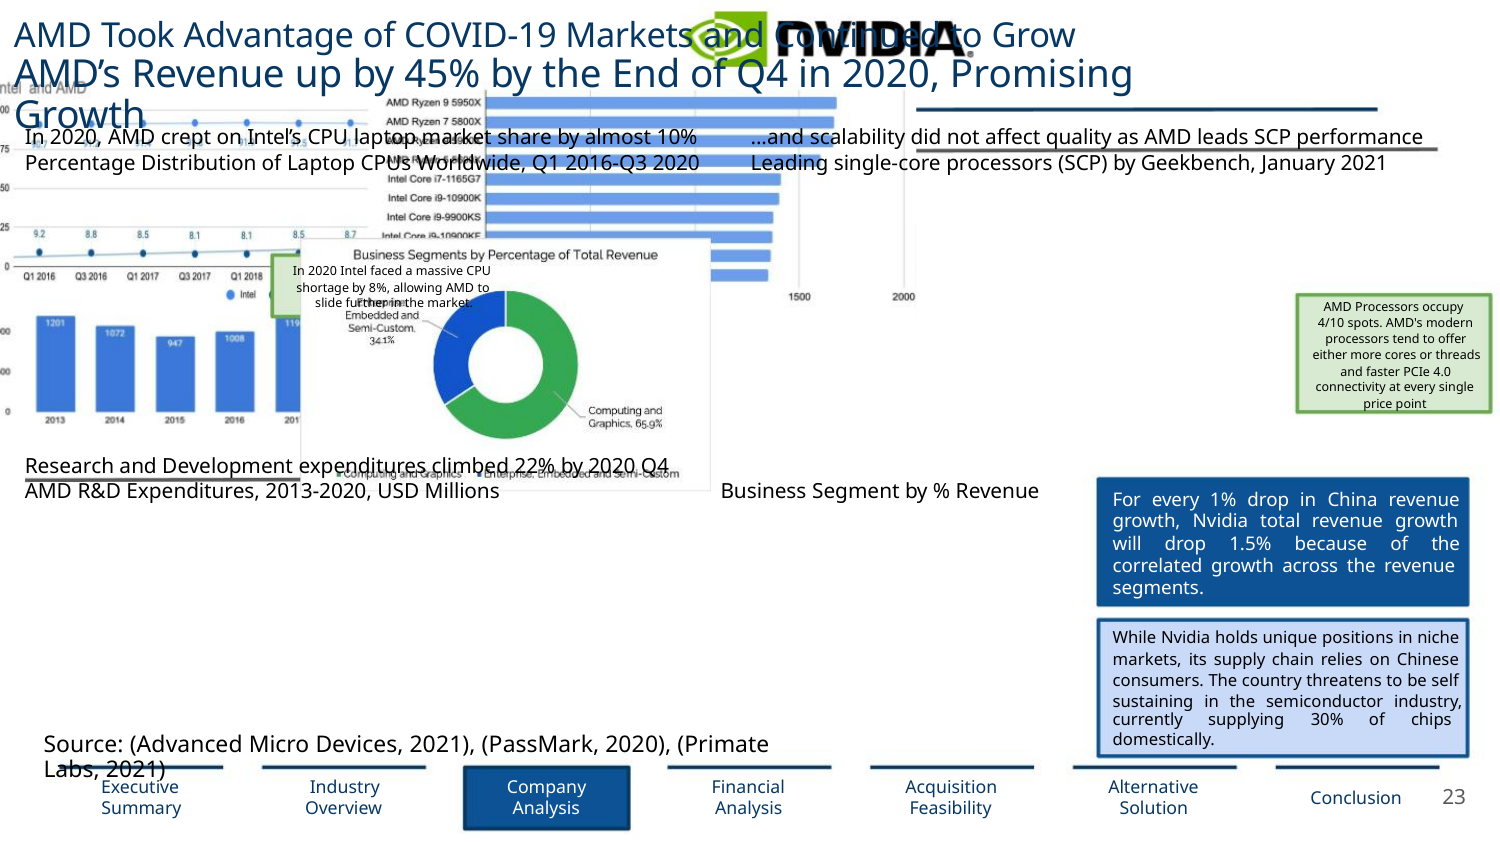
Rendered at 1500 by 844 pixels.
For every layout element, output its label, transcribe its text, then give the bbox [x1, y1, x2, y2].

text_box 4/10 spots. AMD's modern processors tend to oﬀer either more cores or threads and faster PCIe 4.0 connectivity at every single price point [1312, 315, 1500, 411]
text_box While Nvidia holds unique positions in niche markets, its supply chain relies on Chinese consumers. The country threatens to be self sustaining in the semiconductor industry, [1112, 627, 1479, 711]
text_box currently [1112, 708, 1208, 728]
text_box Industry Overview [305, 776, 411, 819]
text_box ...and scalability did not aﬀect quality as AMD leads SCP performance Leading single-core processors (SCP) by Geekbench, January 2021 [750, 124, 1464, 175]
text_box 23 [1442, 785, 1491, 810]
text_box AMD R&D Expenditures, 2013-2020, USD Millions [24, 478, 519, 503]
text_box AMD Took Advantage of COVID-19 Markets and Continued to Grow AMD’s Revenue up by 45% by the End of Q4 in 2020, Promising Growth [13, 14, 1272, 136]
text_box supplying [1208, 708, 1309, 729]
text_box Research and Development expenditures climbed 22% by 2020 Q4 [24, 453, 711, 478]
text_box [0, 0, 1500, 844]
text_box In 2020, AMD crept on Intel’s CPU laptop market share by almost 10% Percentage Distribution of Laptop CPUs Worldwide, Q1 2016-Q3 2020 [24, 124, 732, 175]
text_box For every 1% drop in China revenue growth, Nvidia total revenue growth will drop 1.5% because of the correlated growth across the revenue segments. [1112, 487, 1477, 599]
text_box Business Segment by % Revenue [720, 477, 1064, 503]
text_box In 2020 Intel faced a massive CPU shortage by 8%, allowing AMD to slide further in the market. [292, 263, 513, 311]
text_box domestically. [1112, 728, 1240, 749]
text_box Executive Summary [101, 776, 210, 819]
text_box Alternative Solution [1108, 776, 1228, 819]
text_box of [1368, 708, 1410, 729]
text_box Financial Analysis [711, 776, 814, 819]
text_box Company Analysis [506, 776, 613, 819]
text_box 30% [1310, 708, 1367, 729]
text_box chips [1411, 708, 1477, 729]
text_box Acquisition Feasibility [905, 776, 1026, 819]
text_box Conclusion [1310, 787, 1431, 809]
text_box AMD Processors occupy [1323, 299, 1486, 315]
text_box Source: (Advanced Micro Devices, 2021), (PassMark, 2020), (Primate Labs, 2021) [43, 731, 831, 783]
